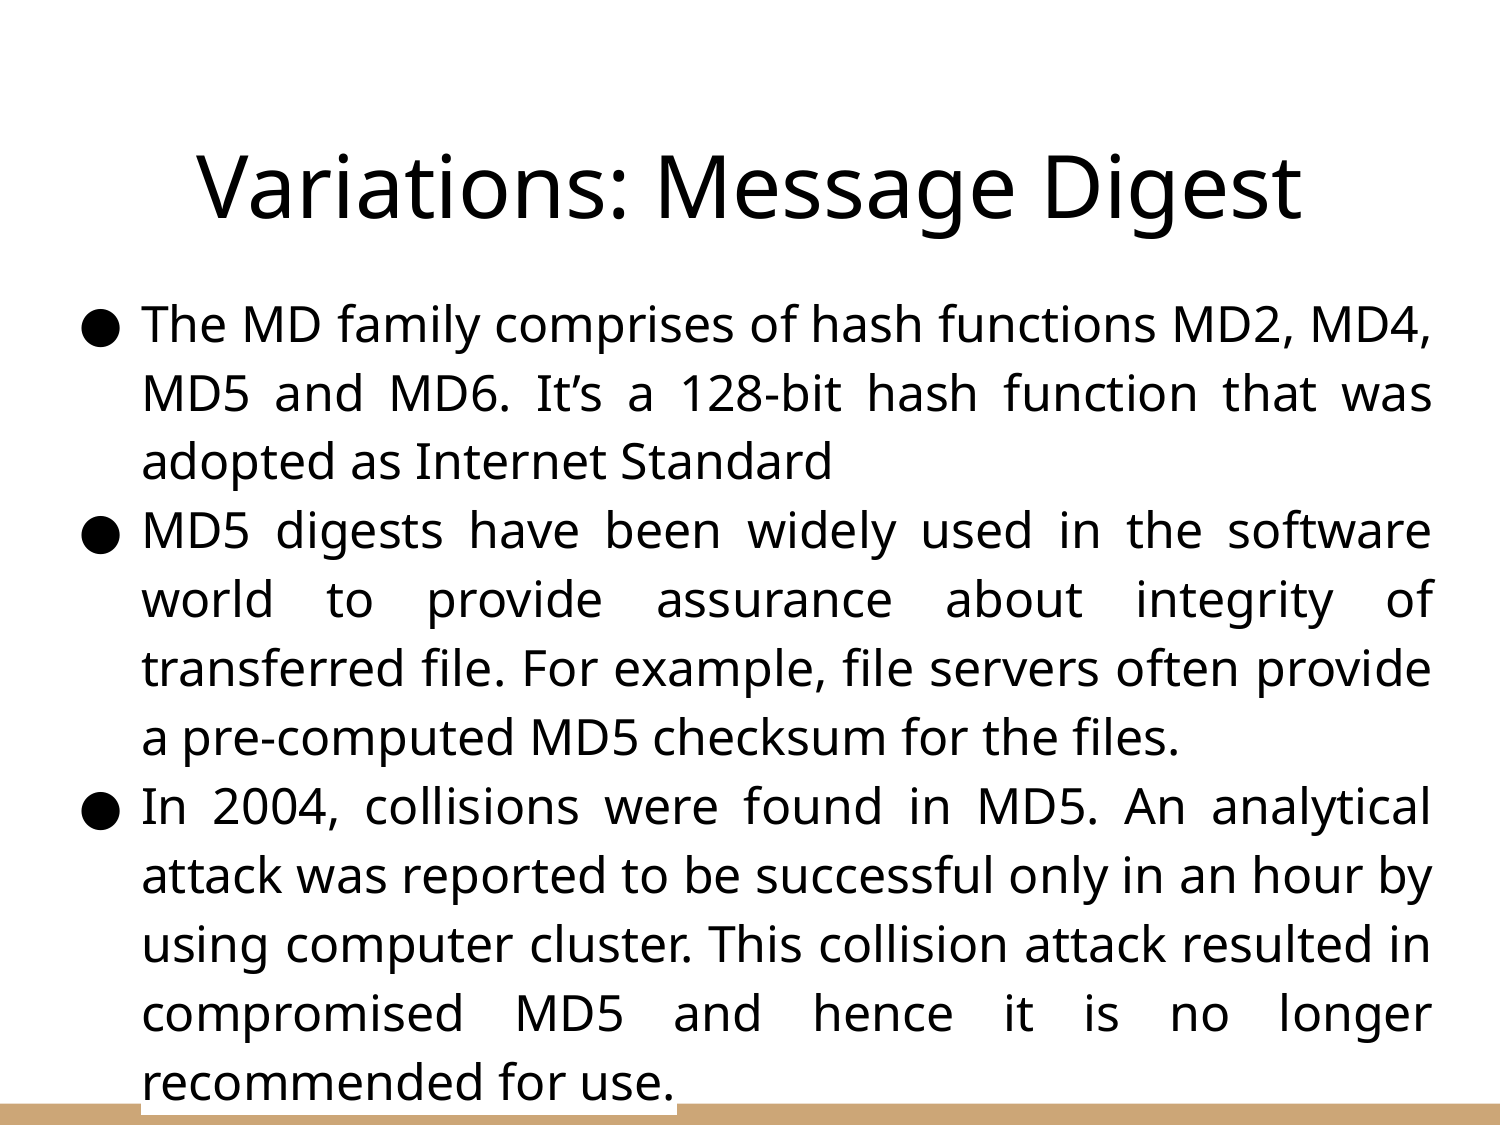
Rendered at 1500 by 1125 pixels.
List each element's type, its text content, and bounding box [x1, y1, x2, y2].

title Variations: Message Digest [51, 69, 1449, 251]
list The MD family comprises of hash functions MD2, MD4, MD5 and MD6. It’s a 128-bit hash function that was adopted as Internet Standard MD5 digests have been widely used in the software world to provide assurance about integrity of transferred file. For example, file servers often provide a pre-computed MD5 checksum for the files. In 2004, collisions were found in MD5. An analytical attack was reported to be successful only in an hour by using computer cluster. This collision attack resulted in compromised MD5 and hence it is no longer recommended for use. [51, 267, 1449, 1002]
